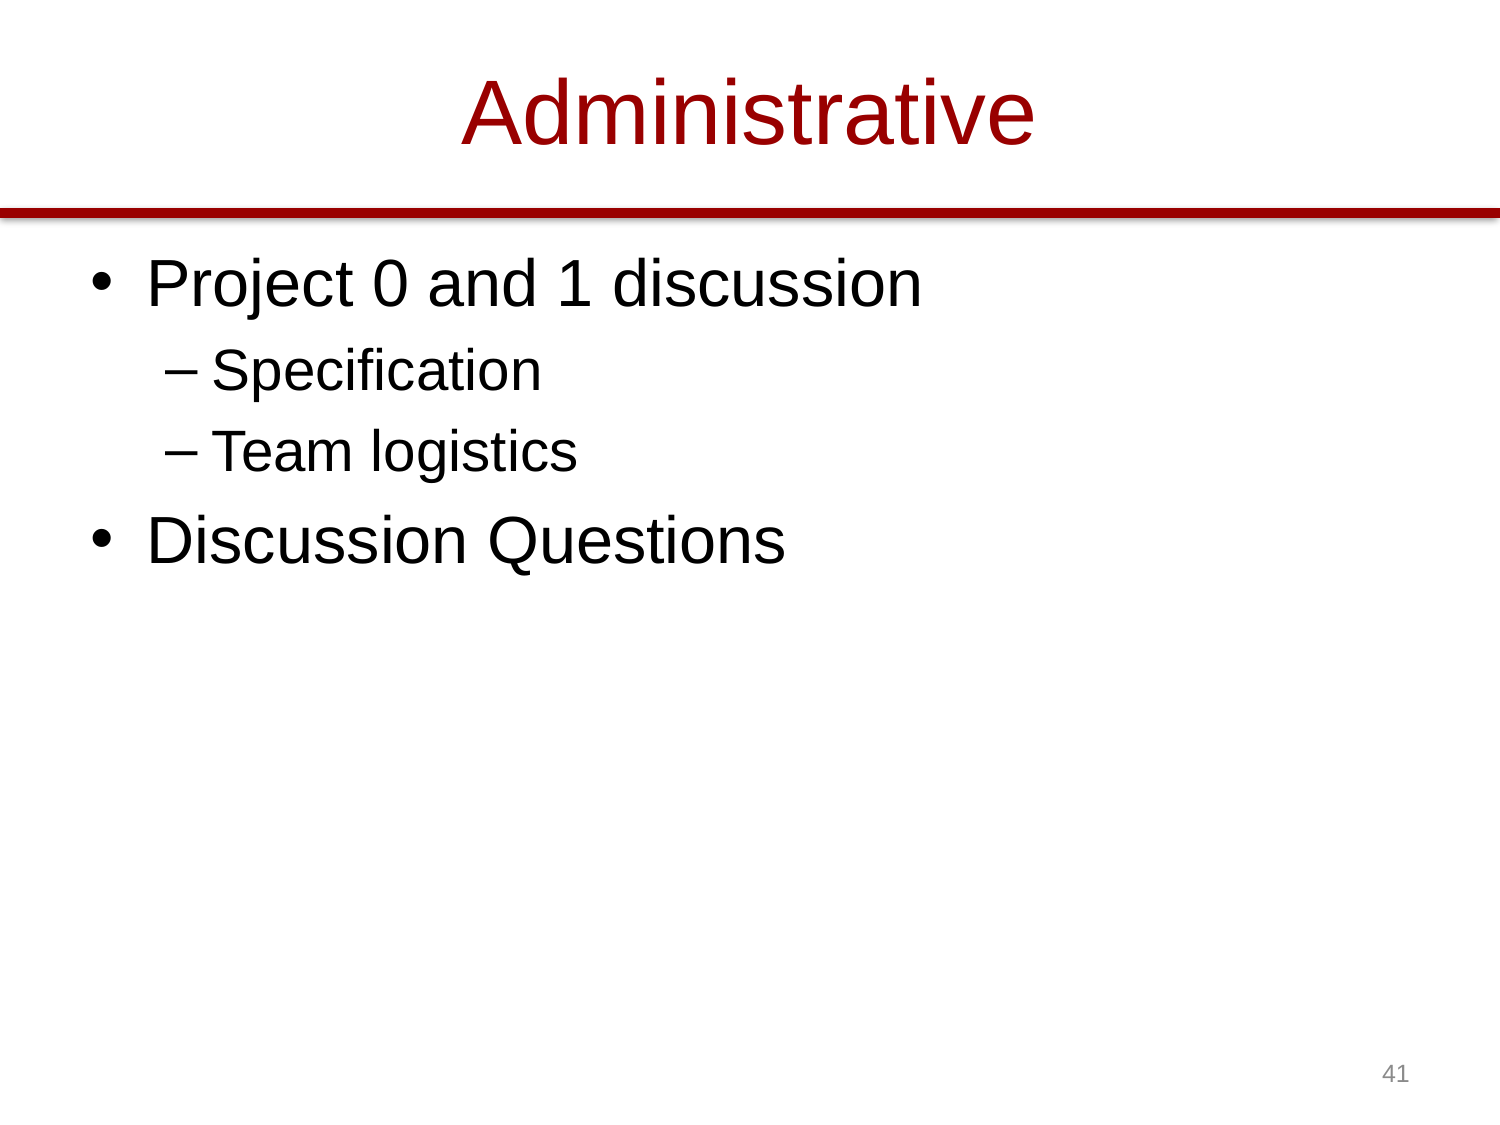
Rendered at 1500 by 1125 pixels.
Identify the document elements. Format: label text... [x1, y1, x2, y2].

slide_number 41 [1074, 1042, 1425, 1103]
list Project 0 and 1 discussion Specification Team logistics Discussion Questions [75, 232, 1425, 1005]
title Administrative [75, 13, 1425, 202]
